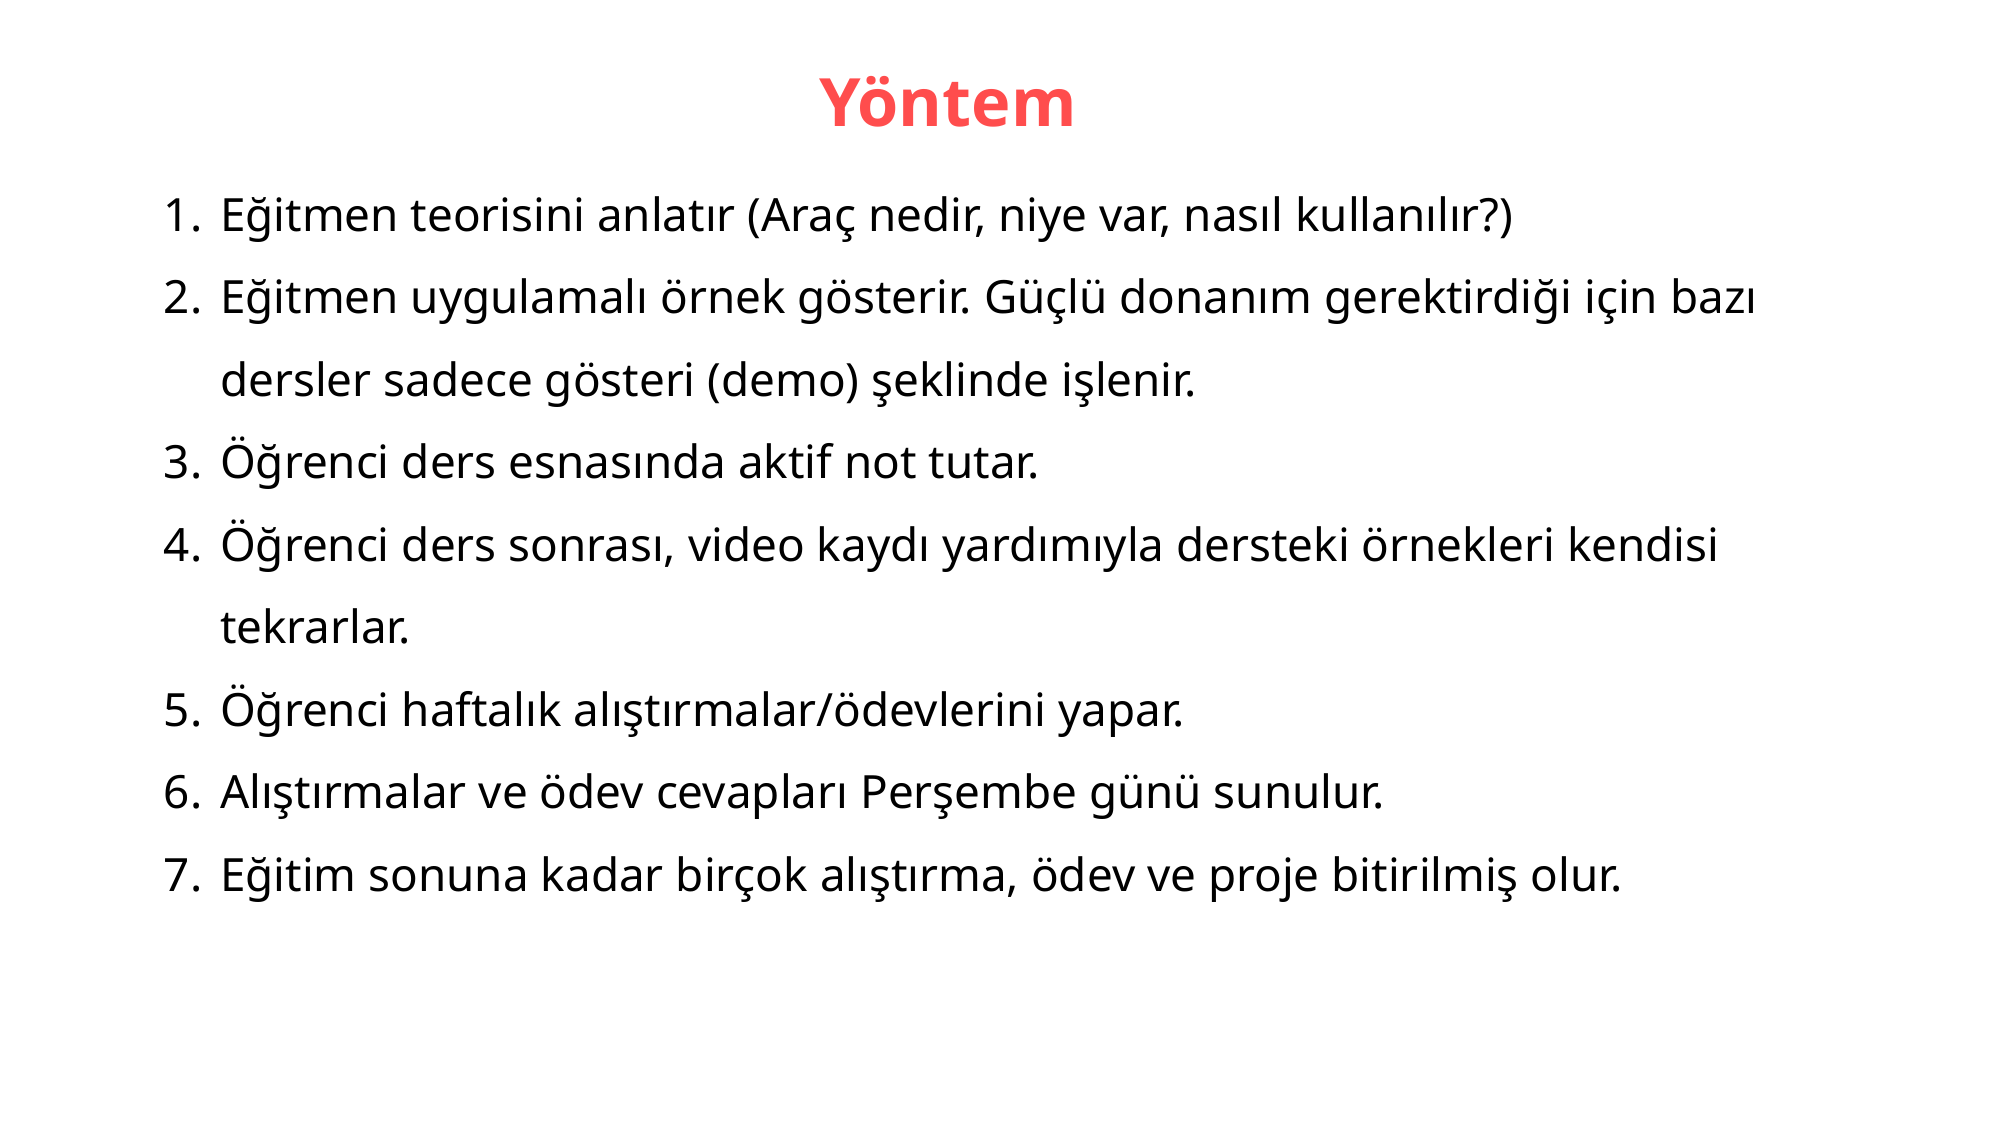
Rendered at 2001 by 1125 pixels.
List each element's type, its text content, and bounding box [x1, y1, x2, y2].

title Yöntem [399, 47, 1497, 149]
text_box Eğitmen teorisini anlatır (Araç nedir, niye var, nasıl kullanılır?) Eğitmen uygulamalı örnek gösterir. Güçlü donanım gerektirdiği için bazı dersler sadece gösteri (demo) şeklinde işlenir. Öğrenci ders esnasında aktif not tutar. Öğrenci ders sonrası, video kaydı yardımıyla dersteki örnekleri kendisi tekrarlar. Öğrenci haftalık alıştırmalar/ödevlerini yapar. Alıştırmalar ve ödev cevapları Perşembe günü sunulur. Eğitim sonuna kadar birçok alıştırma, ödev ve proje bitirilmiş olur. [149, 150, 1851, 908]
